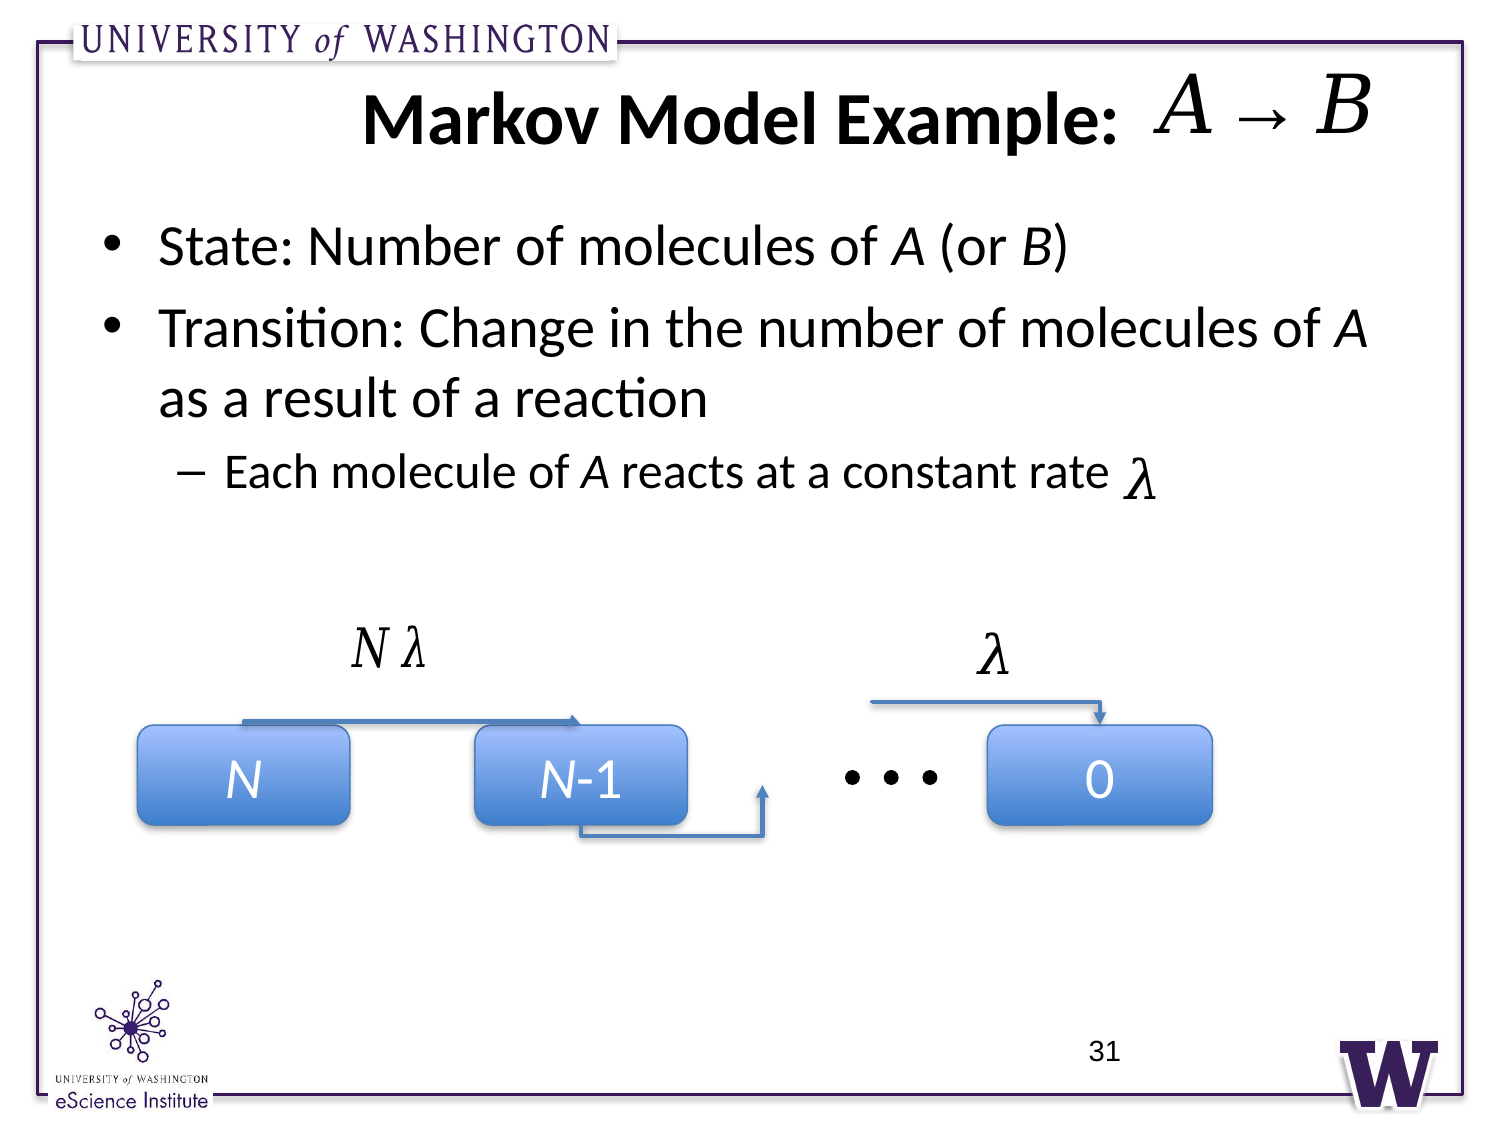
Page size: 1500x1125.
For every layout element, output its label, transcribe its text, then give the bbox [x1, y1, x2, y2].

picture [48, 978, 213, 1113]
title Markov Model Example: [75, 62, 1425, 200]
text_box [871, 703, 1101, 726]
slide_number 31 [1073, 1025, 1300, 1085]
text_box 0 [986, 724, 1214, 826]
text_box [651, 714, 693, 896]
text_box N [136, 724, 351, 826]
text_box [883, 734, 899, 824]
text_box N-1 [474, 724, 646, 826]
picture [1340, 1041, 1438, 1107]
picture [81, 24, 609, 61]
text_box State: Number of molecules of A (or B) Transition: Change in the number of molecules of A as a result of a reaction Each molecule of A reacts at a constant rate [87, 200, 1438, 538]
